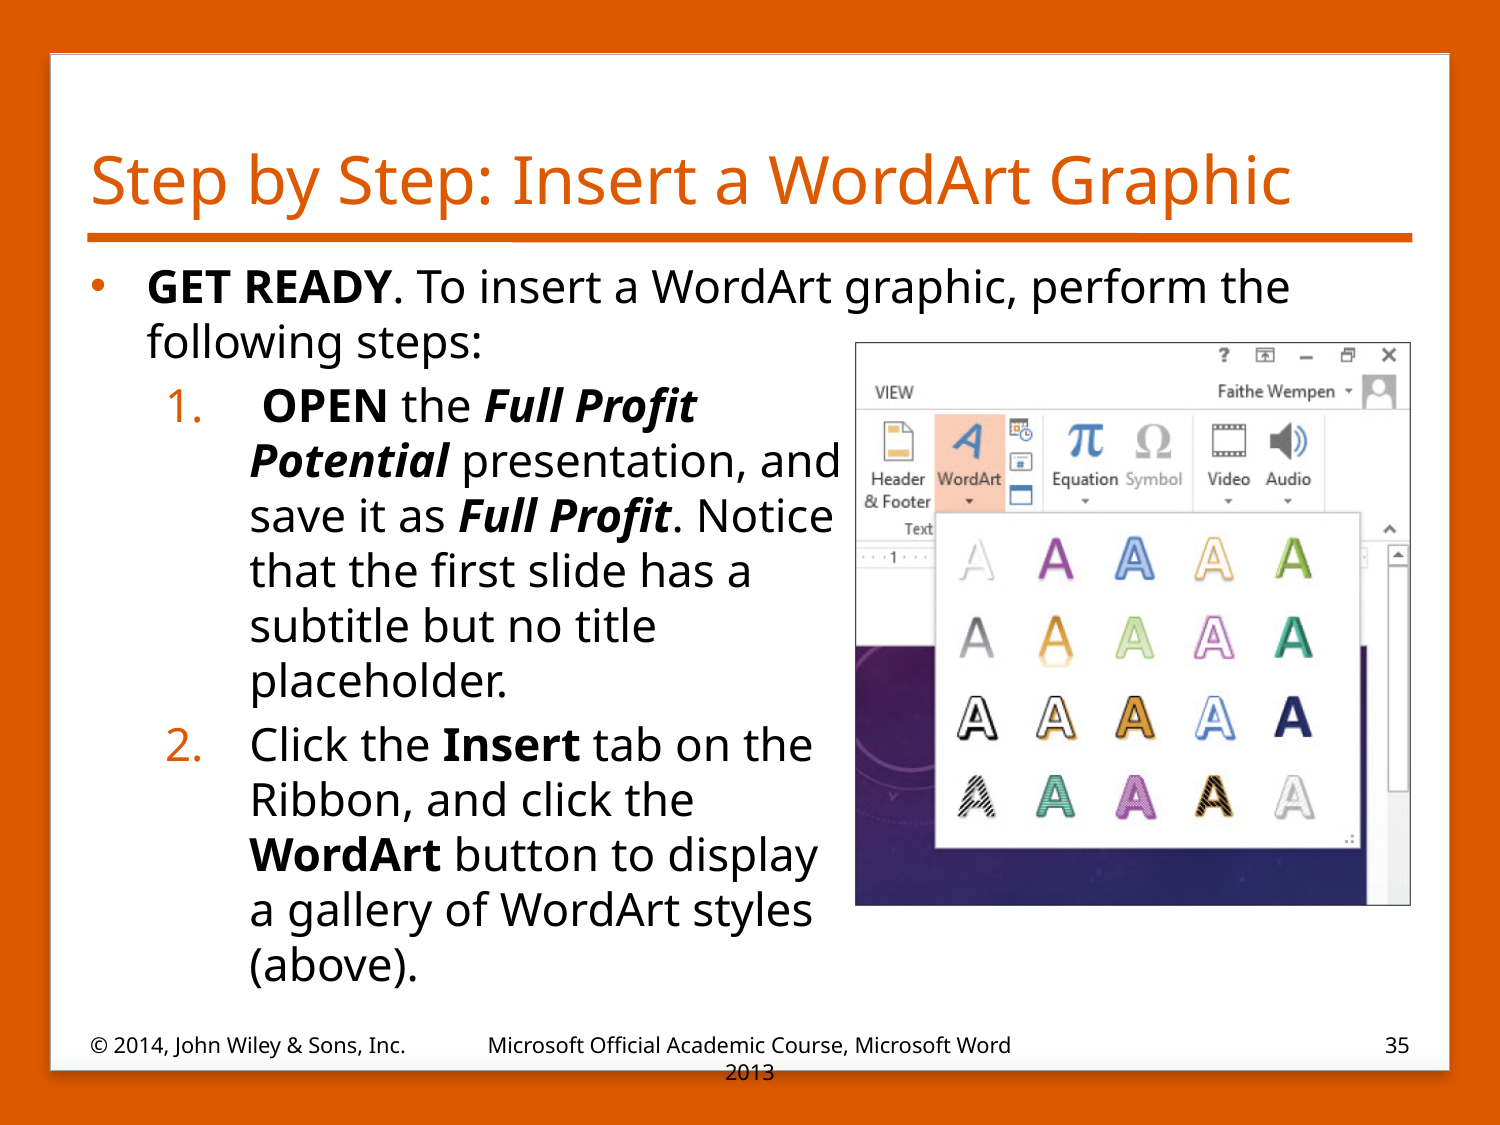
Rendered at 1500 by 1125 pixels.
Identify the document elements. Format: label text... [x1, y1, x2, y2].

list GET READY. To insert a WordArt graphic, perform the following steps: OPEN the Full Profit Potential presentation, and save it as Full Profit. Notice that the first slide has a subtitle but no title placeholder. Click the Insert tab on the Ribbon, and click the WordArt button to display a gallery of WordArt styles (above). [75, 249, 1425, 1063]
slide_number 35 [1074, 1024, 1426, 1103]
footer Microsoft Official Academic Course, Microsoft Word 2013 [449, 1024, 1051, 1103]
slide_number © 2014, John Wiley & Sons, Inc. [74, 1024, 426, 1103]
title Step by Step: Insert a WordArt Graphic [74, 74, 1426, 226]
picture [849, 337, 1419, 913]
